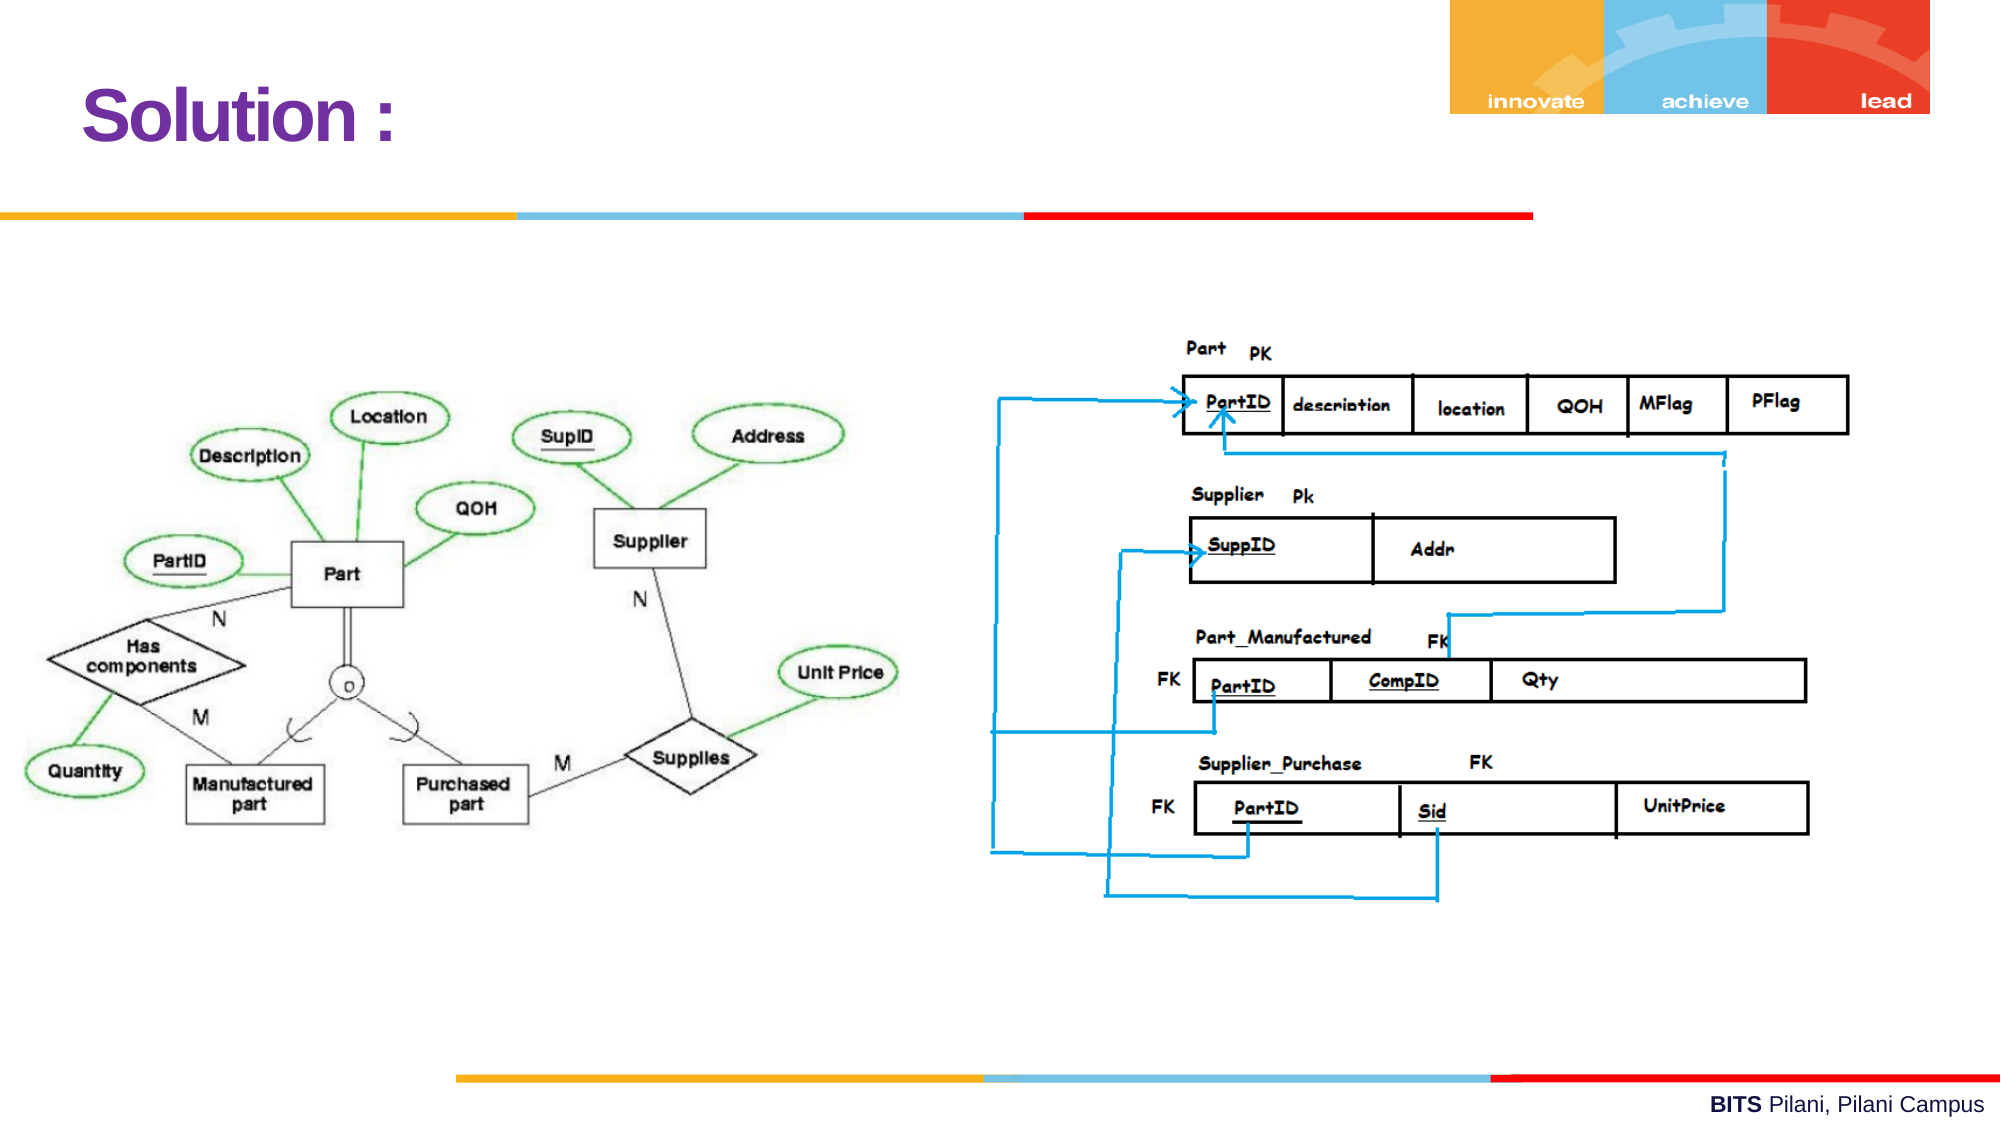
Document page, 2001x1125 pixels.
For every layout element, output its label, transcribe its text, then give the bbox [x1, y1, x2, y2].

list Solution : [66, 24, 1450, 213]
picture [925, 295, 1887, 920]
picture [1449, 0, 1930, 114]
picture [22, 384, 900, 831]
